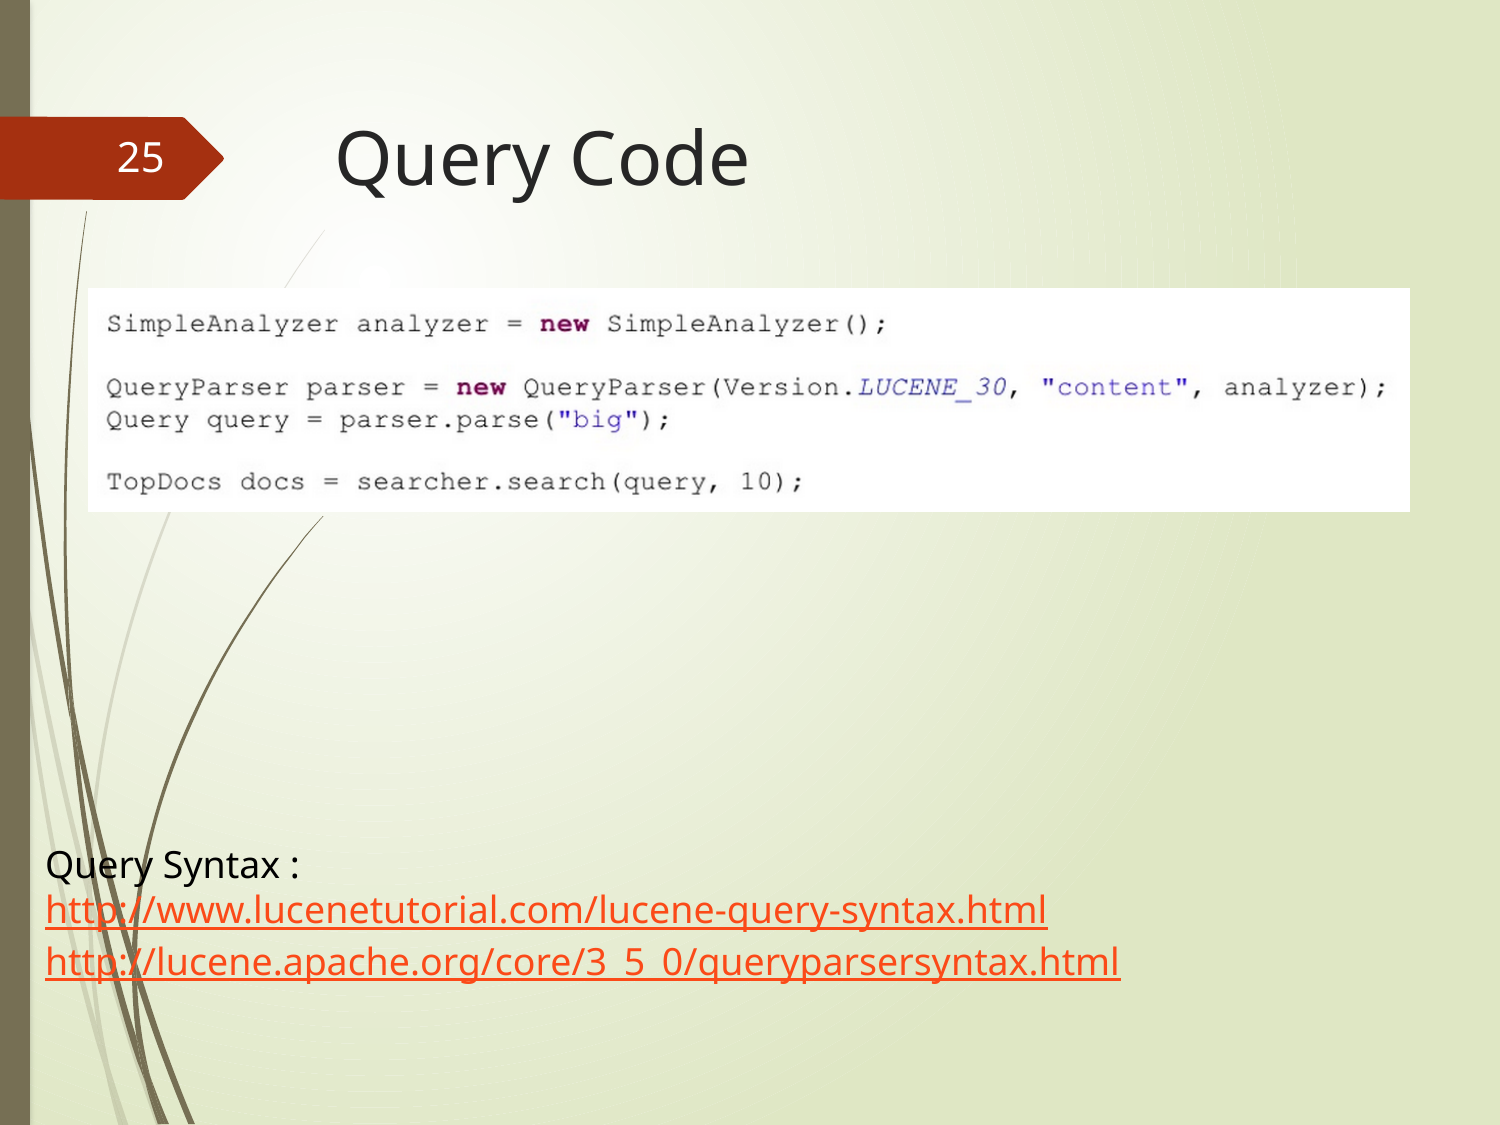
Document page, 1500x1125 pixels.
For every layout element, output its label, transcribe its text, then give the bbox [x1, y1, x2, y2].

slide_number 25 [83, 129, 180, 190]
text_box Query Syntax : http://www.lucenetutorial.com/lucene-query-syntax.html http://lucene.apache.org/core/3_5_0/queryparsersyntax.html [30, 834, 1136, 996]
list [88, 287, 1410, 512]
title Query Code [319, 102, 1400, 287]
